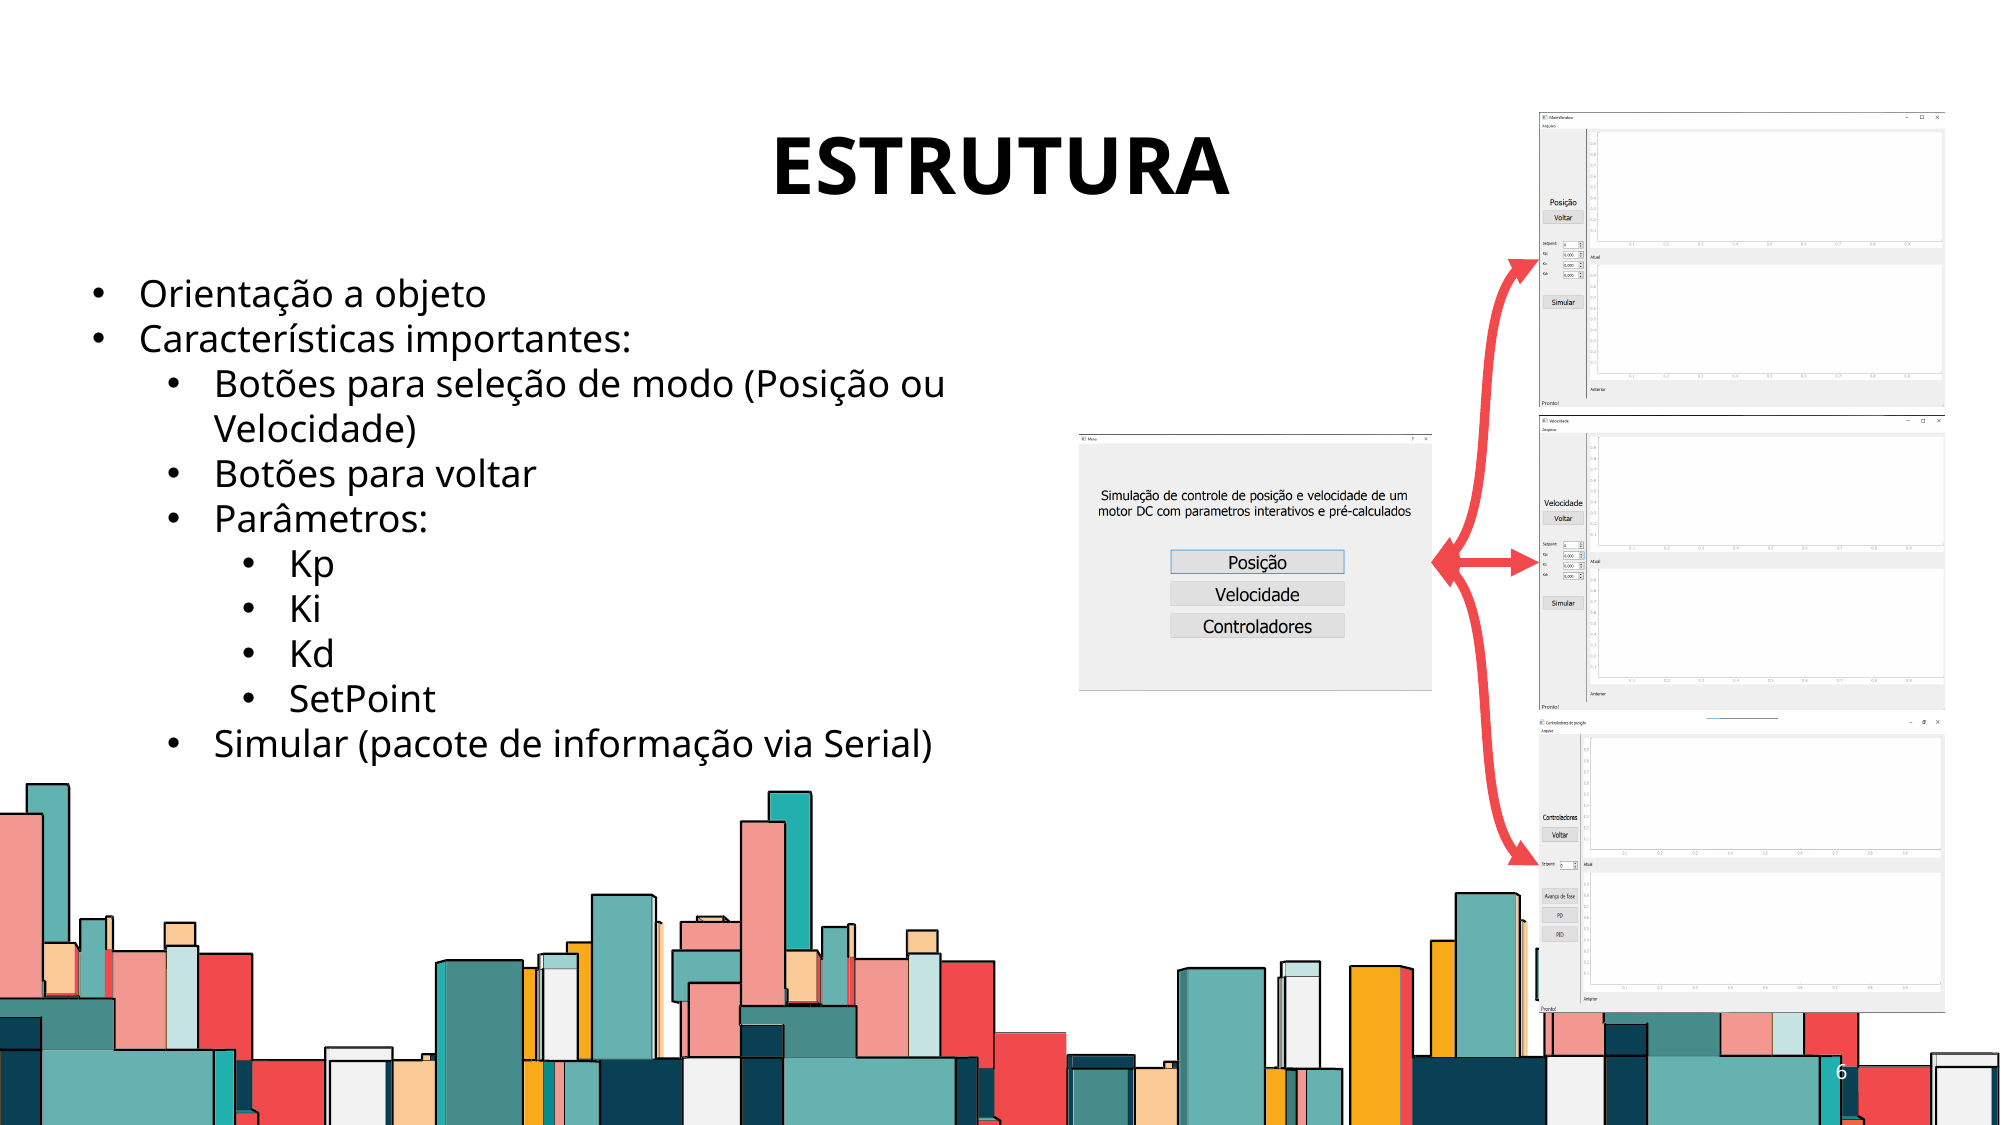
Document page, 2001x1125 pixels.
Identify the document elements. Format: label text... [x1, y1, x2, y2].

slide_number 6 [1412, 1042, 1863, 1103]
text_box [1430, 562, 1540, 866]
text_box Orientação a objeto Características importantes: Botões para seleção de modo (Posição ou Velocidade) Botões para voltar Parâmetros: Kp Ki Kd SetPoint Simular (pacote de informação via Serial) [77, 262, 1038, 773]
title Estrutura [154, 60, 1847, 278]
picture [1079, 434, 1430, 691]
picture [1539, 112, 1945, 407]
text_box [1430, 259, 1540, 562]
picture [1539, 718, 1945, 1013]
picture [1540, 415, 1945, 710]
